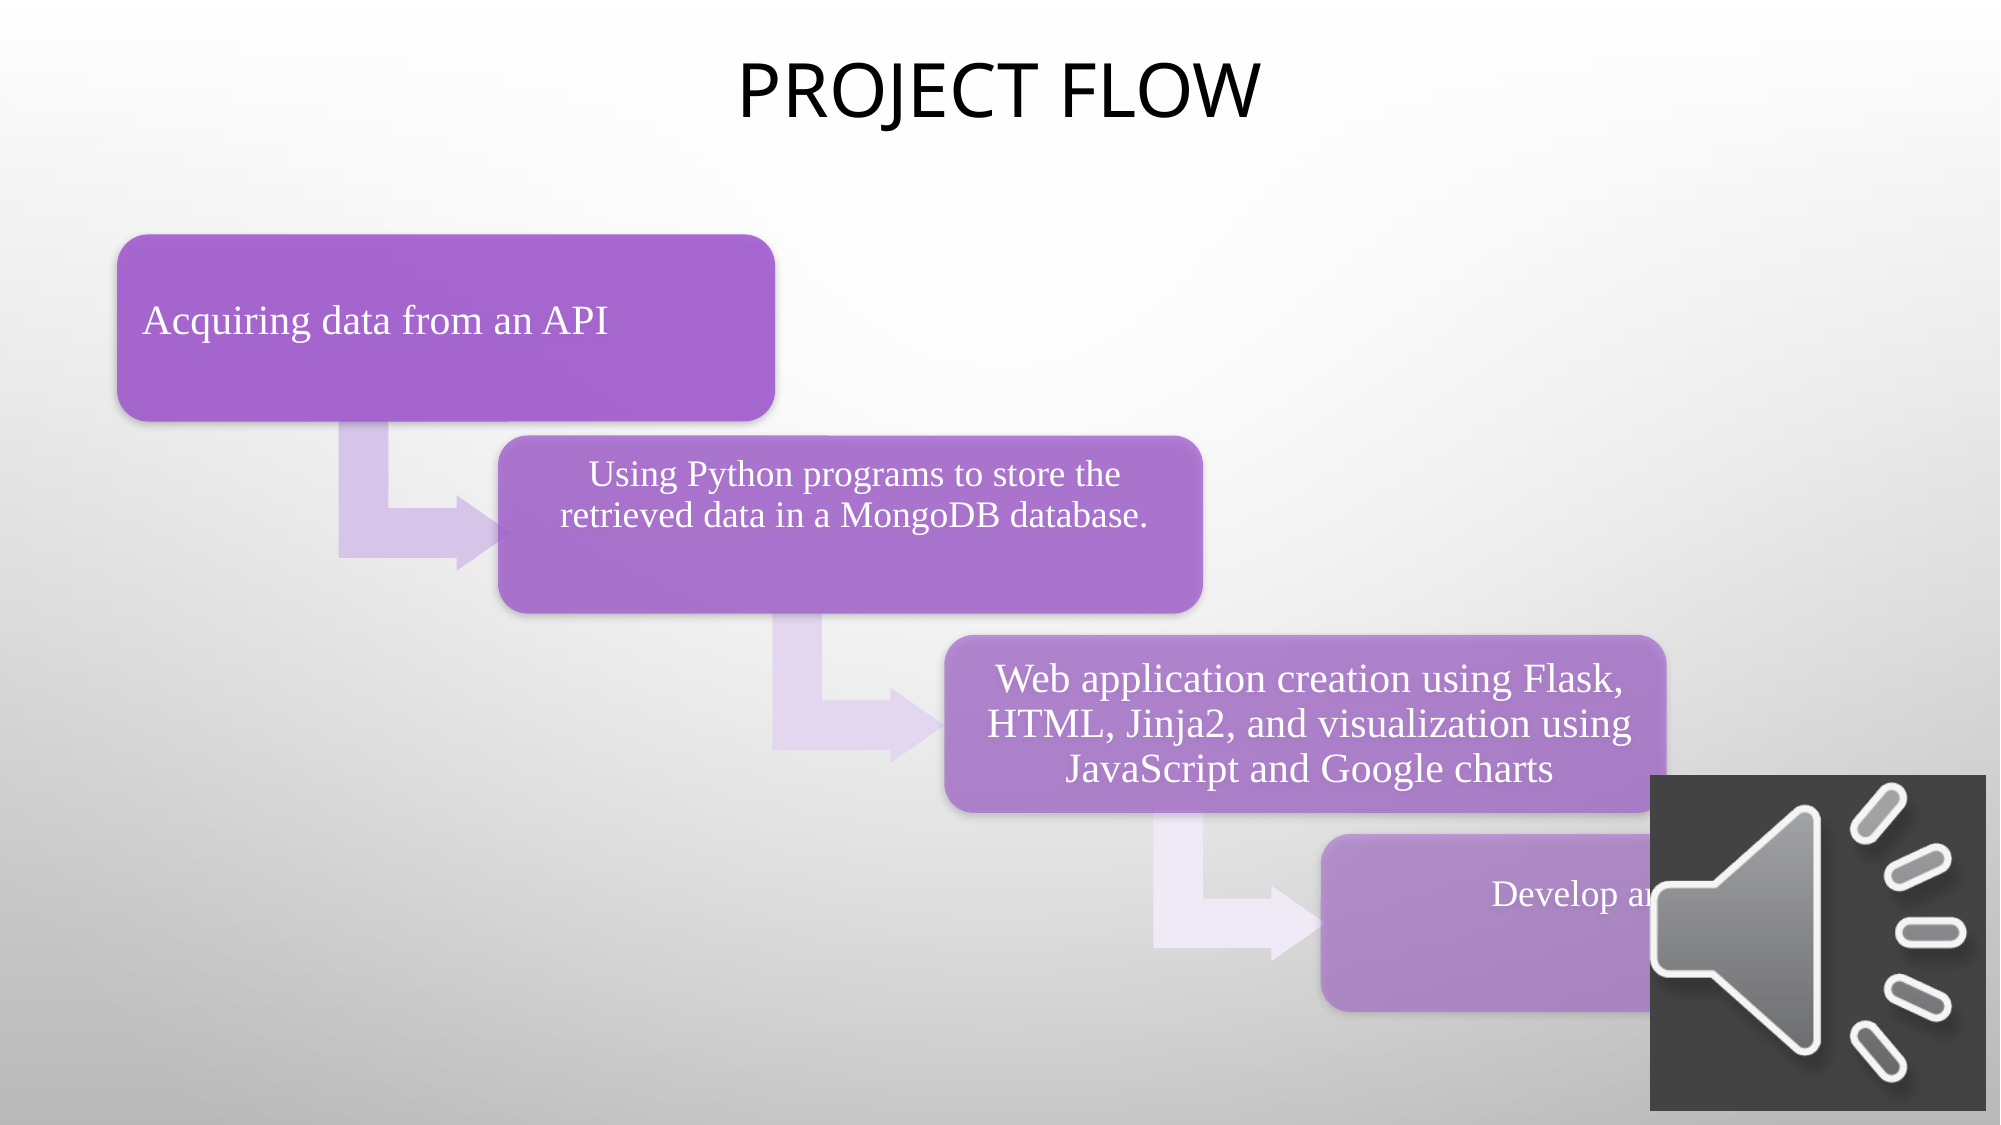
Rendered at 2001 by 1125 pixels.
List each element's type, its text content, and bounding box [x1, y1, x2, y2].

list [116, 234, 1905, 1026]
title PROJECT FLOW [149, 20, 1850, 168]
picture [0, 0, 2000, 1125]
